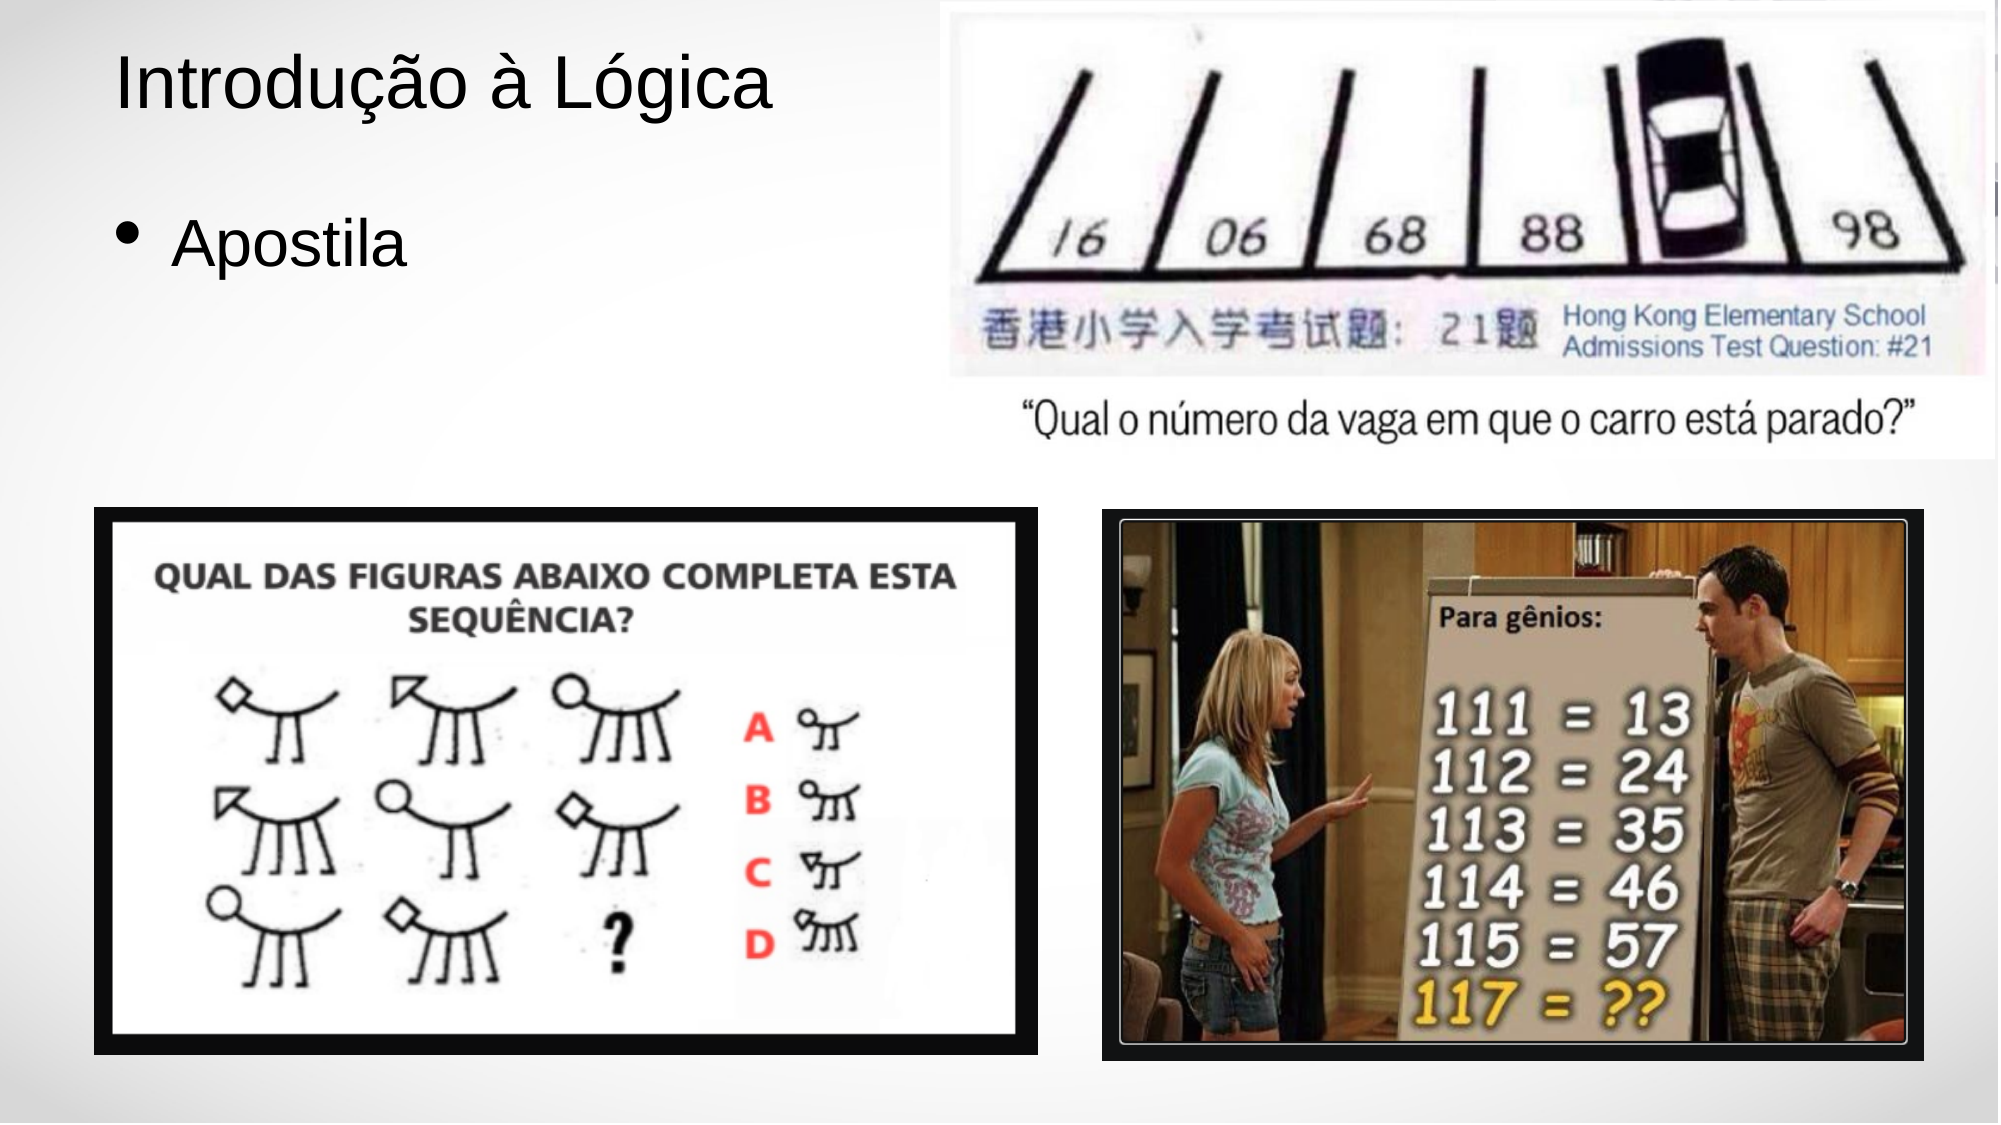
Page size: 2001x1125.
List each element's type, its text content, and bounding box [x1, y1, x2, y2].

text_box Introdução à Lógica [99, 31, 934, 125]
picture [0, 0, 1998, 1123]
text_box Apostila [99, 192, 1898, 1004]
